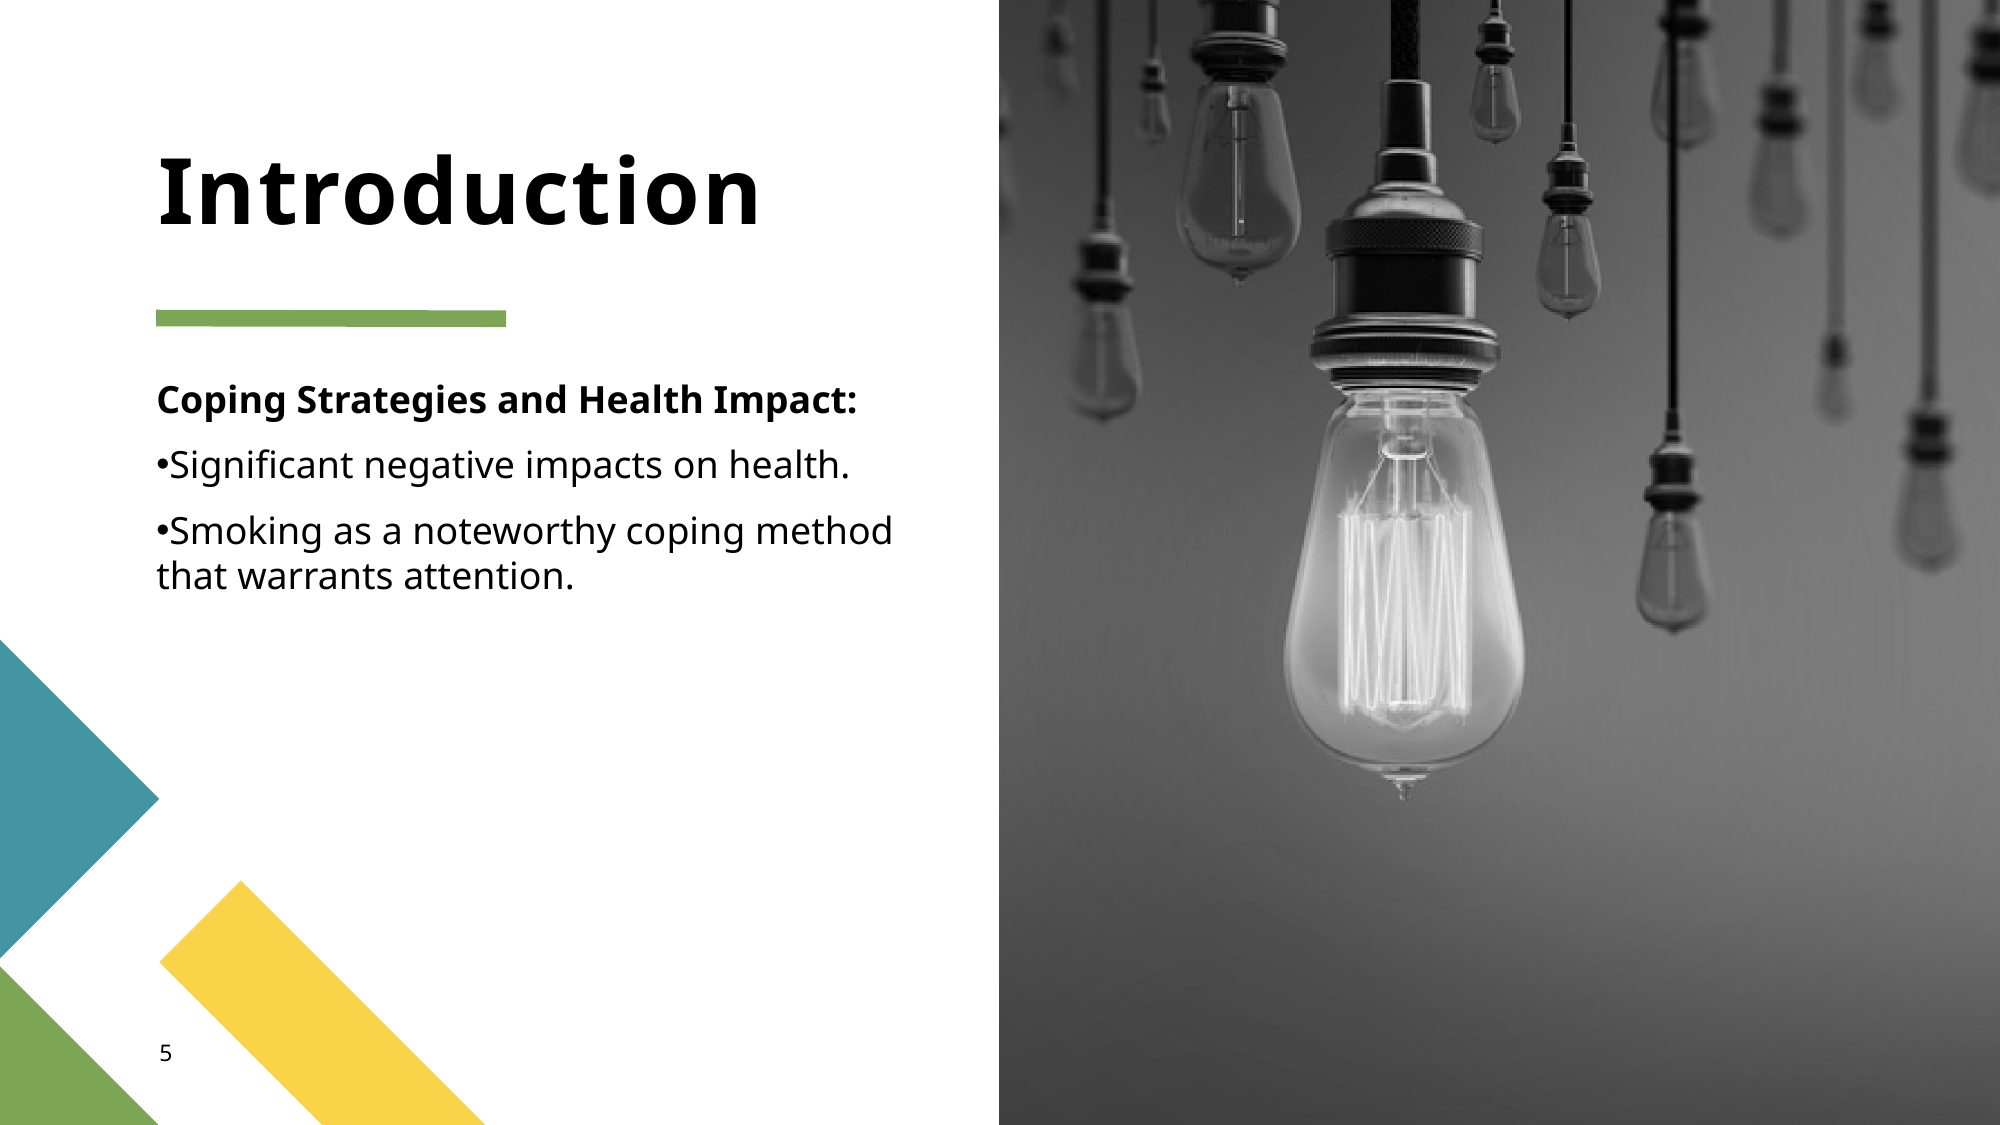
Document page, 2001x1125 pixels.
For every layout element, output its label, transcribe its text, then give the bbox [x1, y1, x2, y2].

picture [999, 0, 2000, 1125]
list Coping Strategies and Health Impact: Significant negative impacts on health. Smoking as a noteworthy coping method that warrants attention. [156, 375, 907, 835]
slide_number 5 [159, 1038, 246, 1080]
title Introduction [158, 144, 969, 245]
